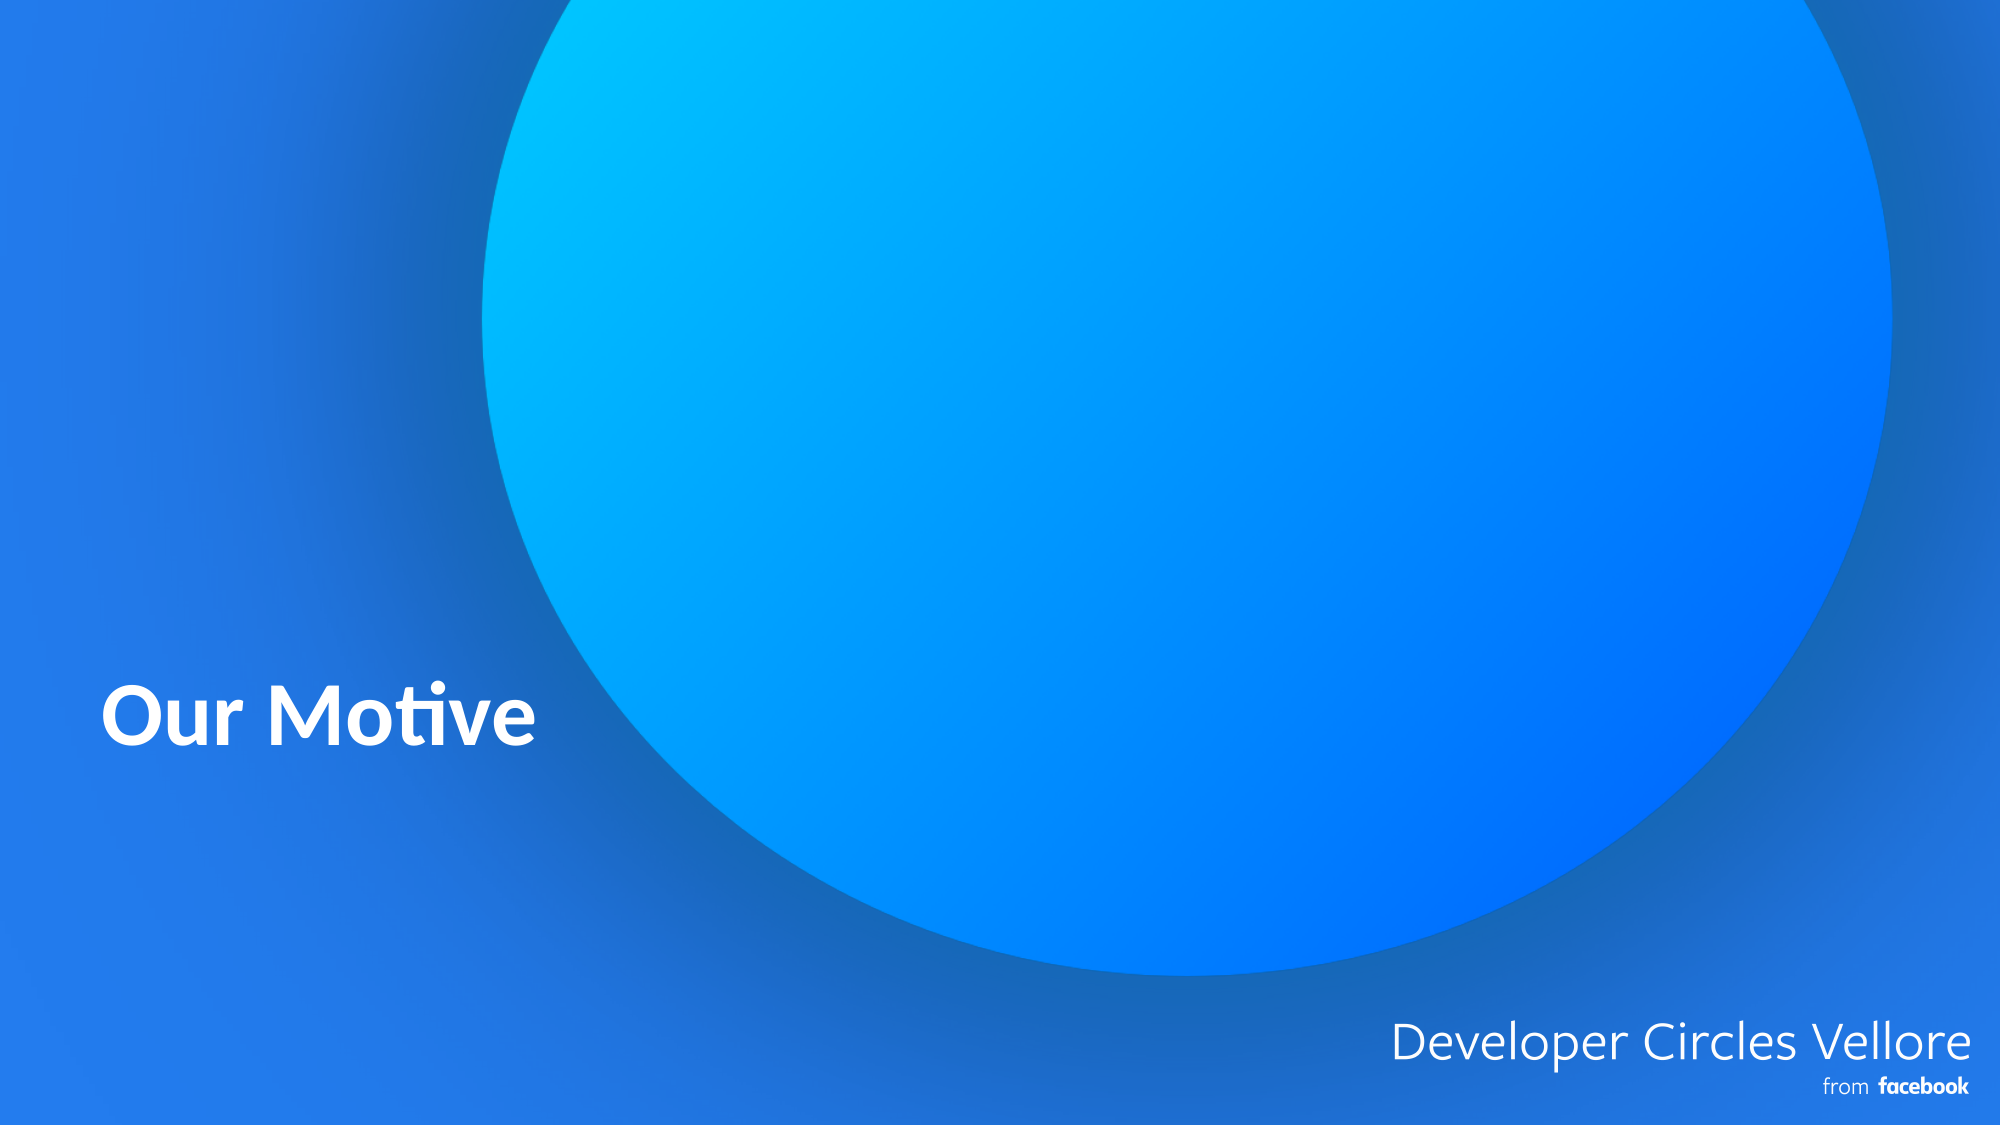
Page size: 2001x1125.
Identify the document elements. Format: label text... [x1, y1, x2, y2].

picture [1384, 1008, 1974, 1103]
text_box [0, 0, 2000, 1125]
text_box Our Motive [86, 646, 639, 772]
